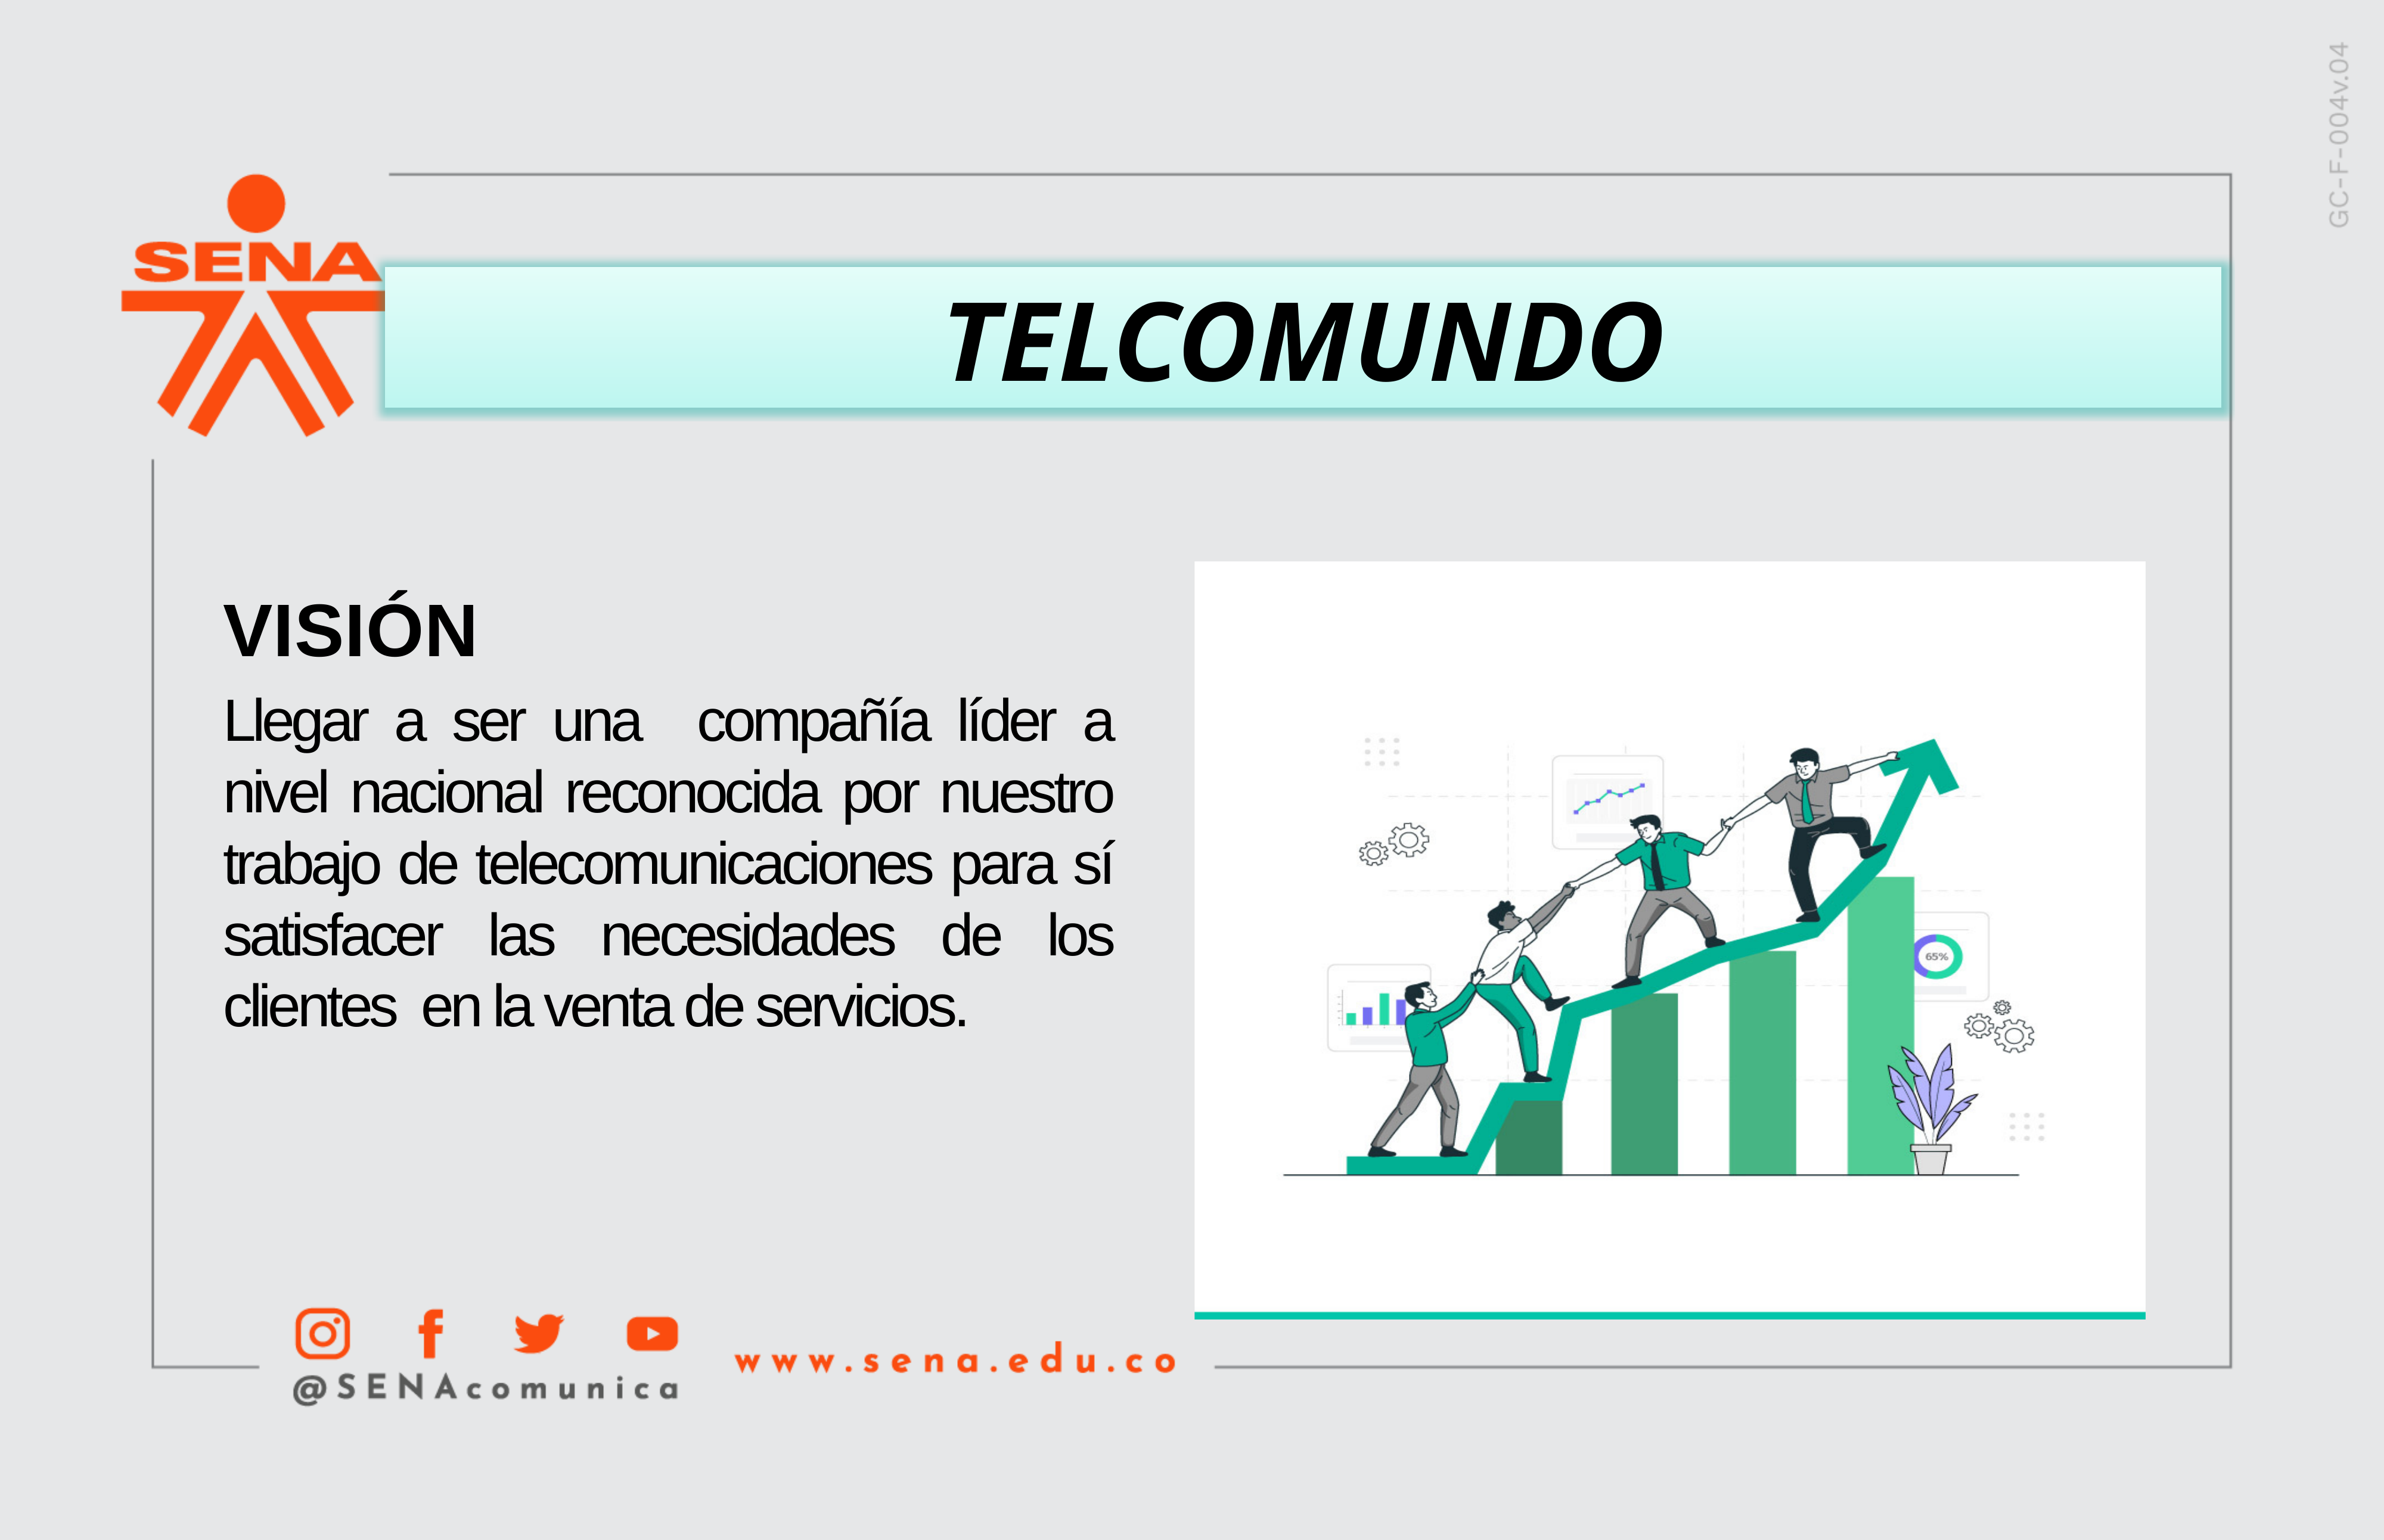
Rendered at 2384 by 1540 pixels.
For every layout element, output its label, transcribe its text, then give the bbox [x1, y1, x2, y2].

text_box Llegar a ser una compañía líder a nivel nacional reconocida por nuestro trabajo de telecomunicaciones para sí satisfacer las necesidades de los clientes en la venta de servicios. [214, 676, 1121, 1100]
text_box VISIÓN [214, 578, 627, 676]
text_box TELCOMUNDO [384, 267, 2222, 408]
picture [0, 0, 2384, 1540]
